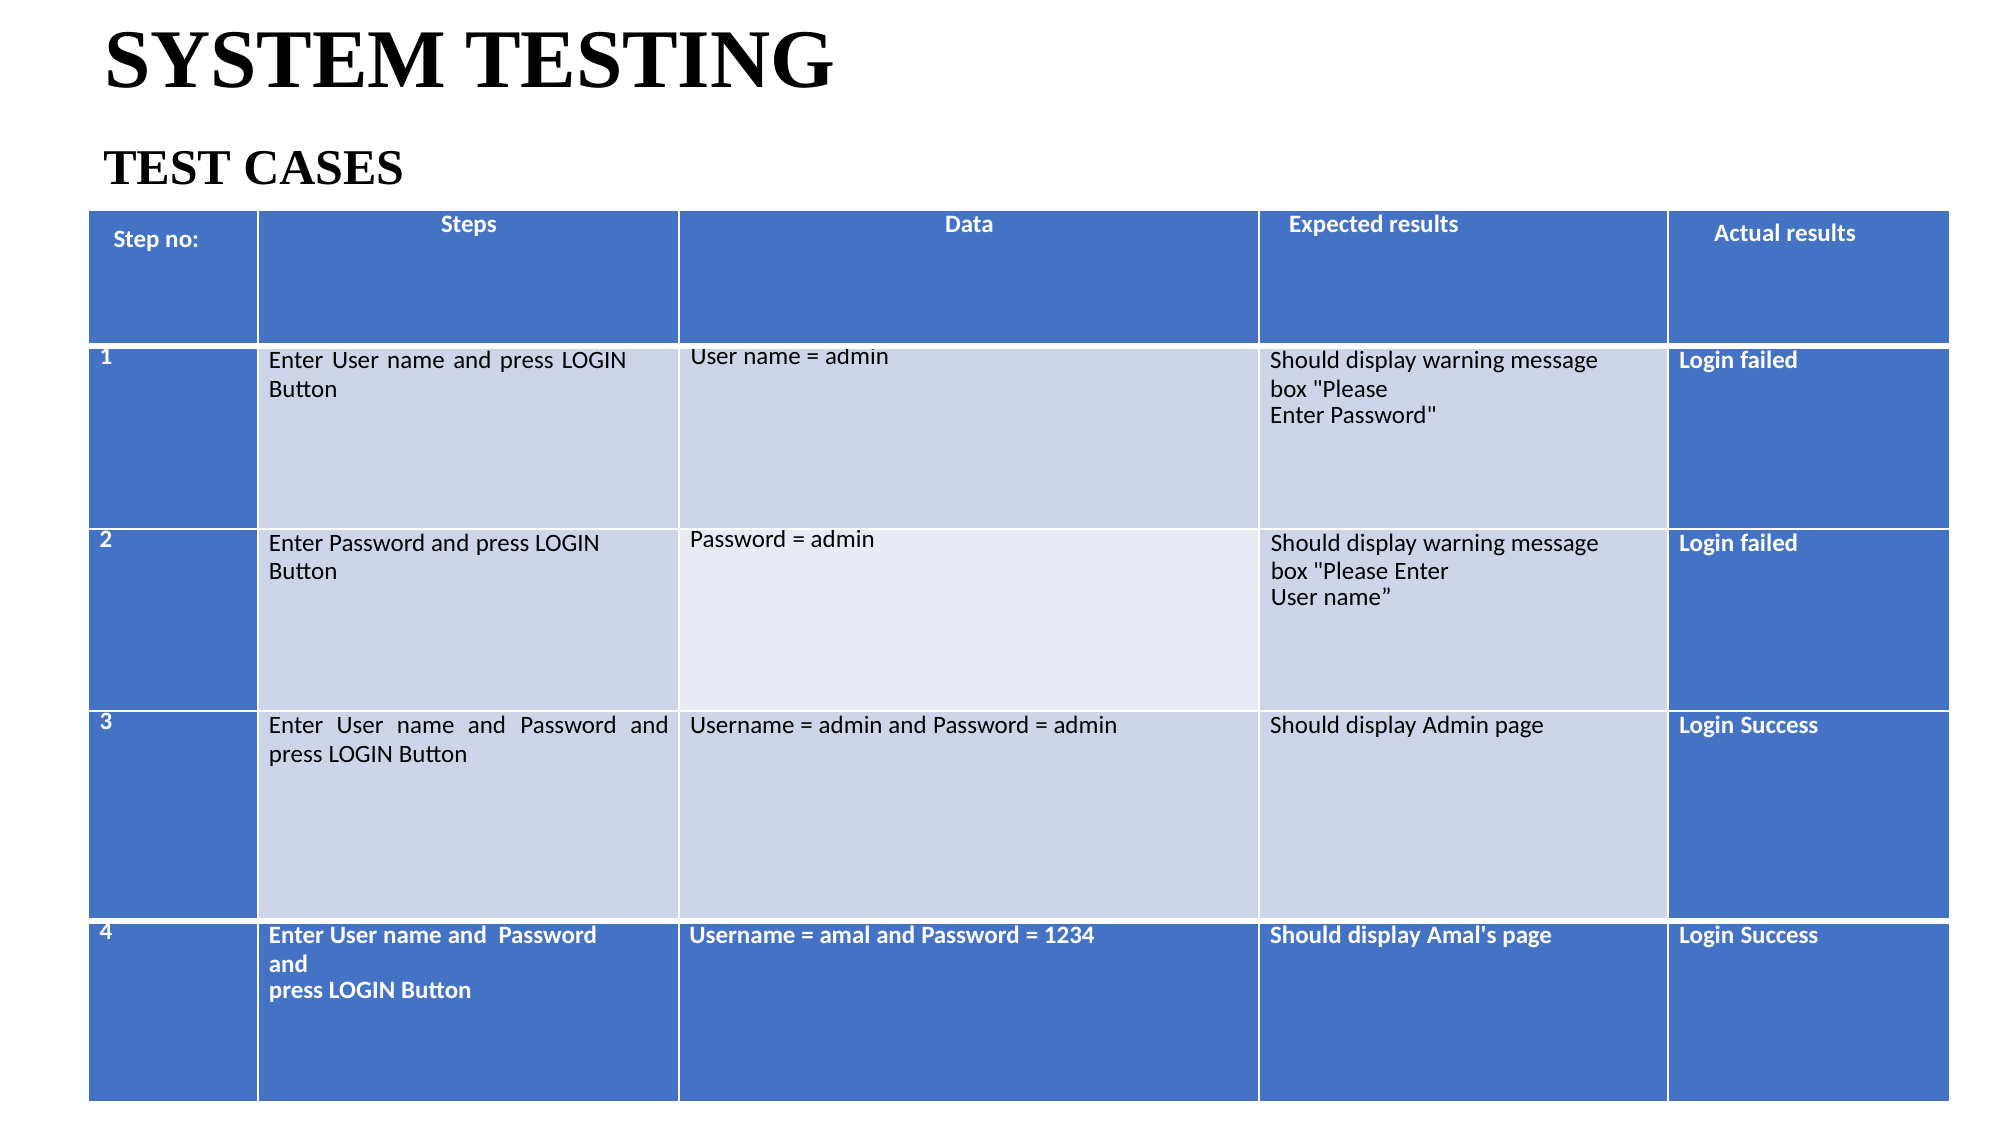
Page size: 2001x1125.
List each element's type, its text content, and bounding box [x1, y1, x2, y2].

table_header Steps [259, 211, 678, 343]
table_cell Login failed [1669, 349, 1949, 528]
title SYSTEM TESTING [89, 23, 1815, 97]
table_cell Enter User name and press LOGIN Button [259, 349, 678, 528]
table_cell 3 [89, 712, 257, 918]
table_cell Login Success [1669, 712, 1949, 918]
list TEST CASES [88, 96, 1814, 209]
table_cell 1 [89, 349, 257, 528]
table_cell Enter User name and Password and press LOGIN Button [259, 712, 678, 918]
table_cell Should display Admin page [1260, 712, 1667, 918]
table_cell 2 [89, 530, 257, 710]
table_cell 4 [89, 924, 257, 1101]
table_cell Should display warning message box "Please Enter Password" [1260, 349, 1667, 528]
table_cell Enter Password and press LOGIN Button [259, 530, 678, 710]
table_header Actual results [1669, 211, 1949, 343]
table_header Expected results [1260, 211, 1667, 343]
table_cell User name = admin [680, 349, 1258, 528]
table_cell Password = admin [680, 530, 1258, 710]
table_cell Login failed [1669, 530, 1949, 710]
table_header Data [680, 211, 1258, 343]
table_cell Username = amal and Password = 1234 [680, 924, 1258, 1101]
table_cell Login Success [1669, 924, 1949, 1101]
table_cell Enter User name and Password and press LOGIN Button [259, 924, 678, 1101]
table_header Step no: [89, 211, 257, 343]
table_cell Username = admin and Password = admin [680, 712, 1258, 918]
table_cell Should display Amal's page [1260, 924, 1667, 1101]
table_cell Should display warning message box "Please Enter User name” [1260, 530, 1667, 710]
